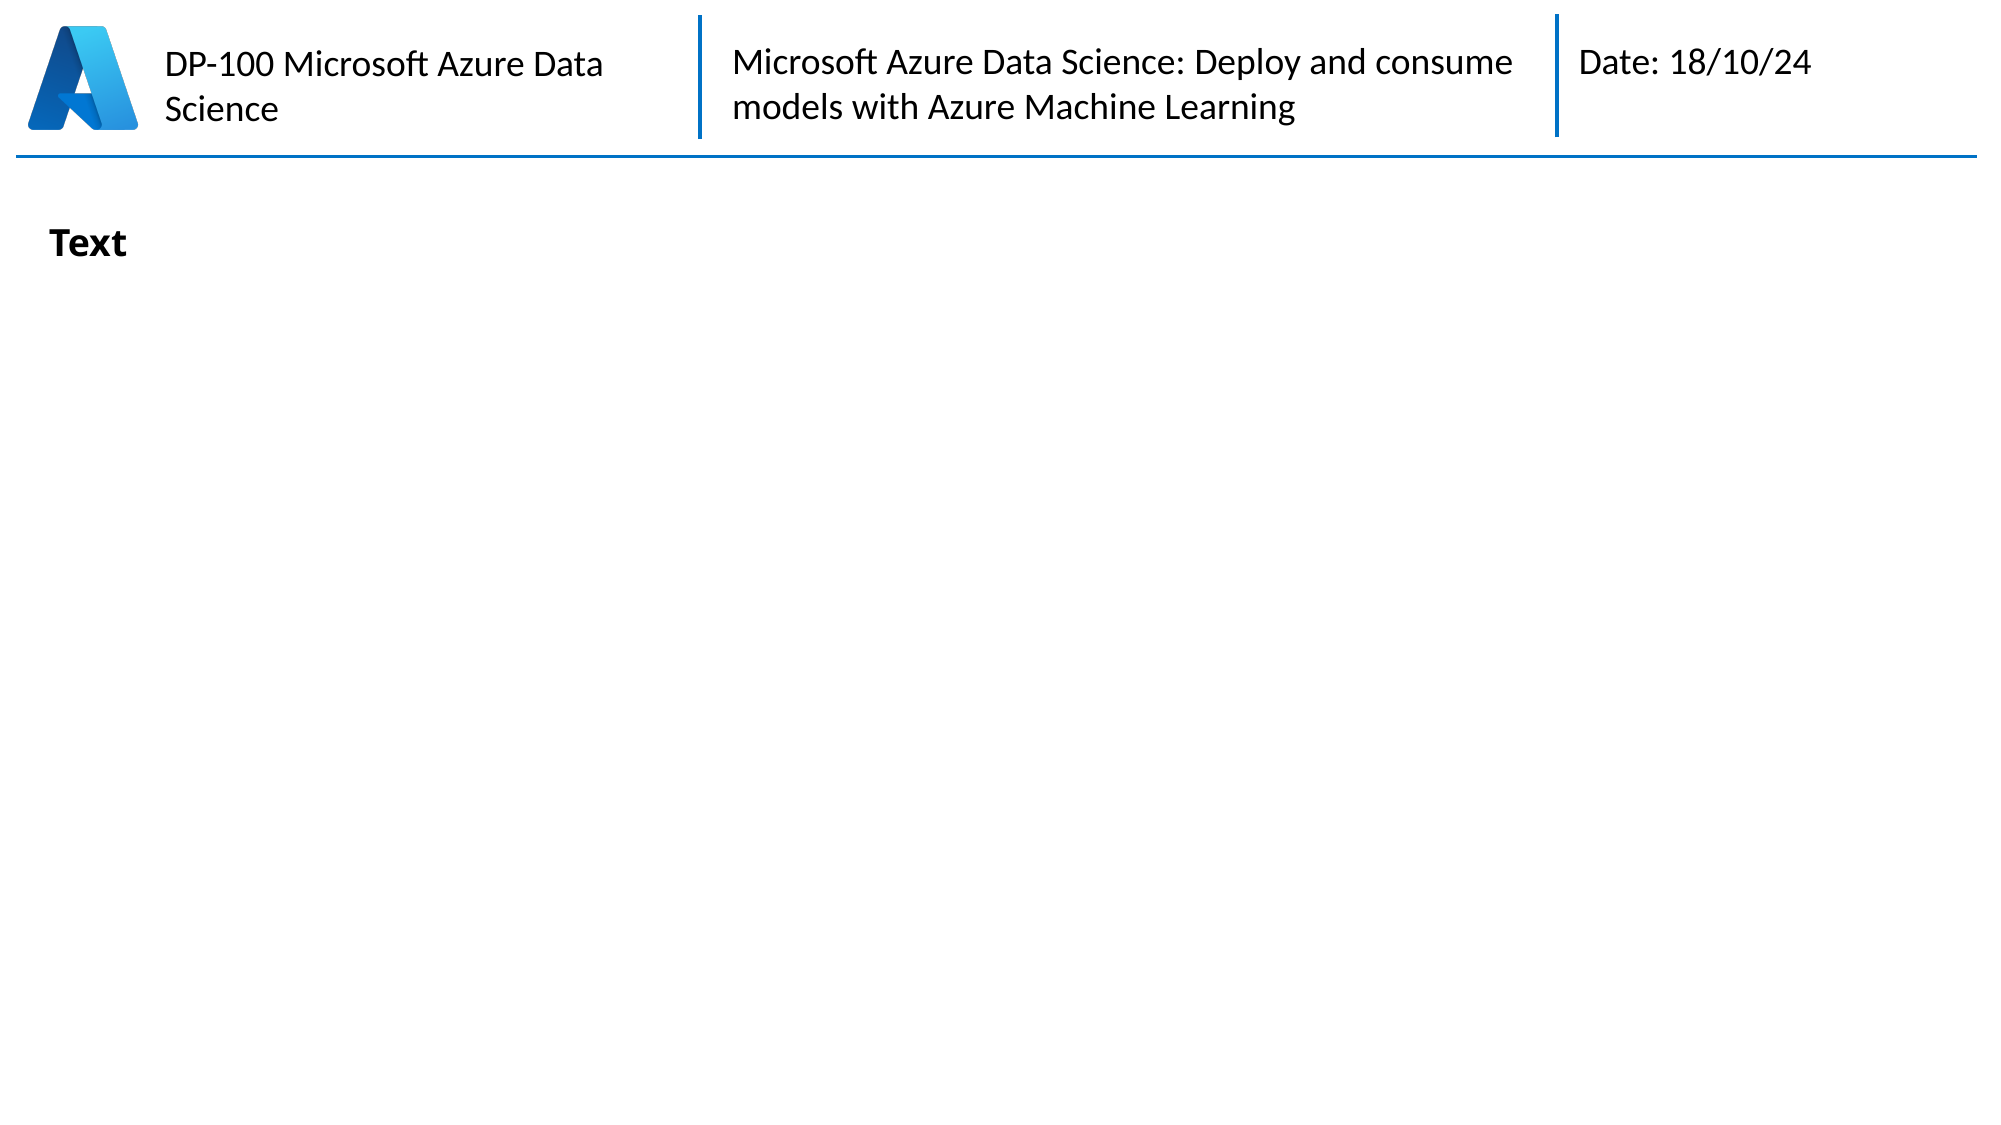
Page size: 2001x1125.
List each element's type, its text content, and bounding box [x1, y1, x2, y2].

picture [23, 18, 143, 138]
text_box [16, 13, 1978, 157]
text_box Text [34, 202, 1966, 313]
